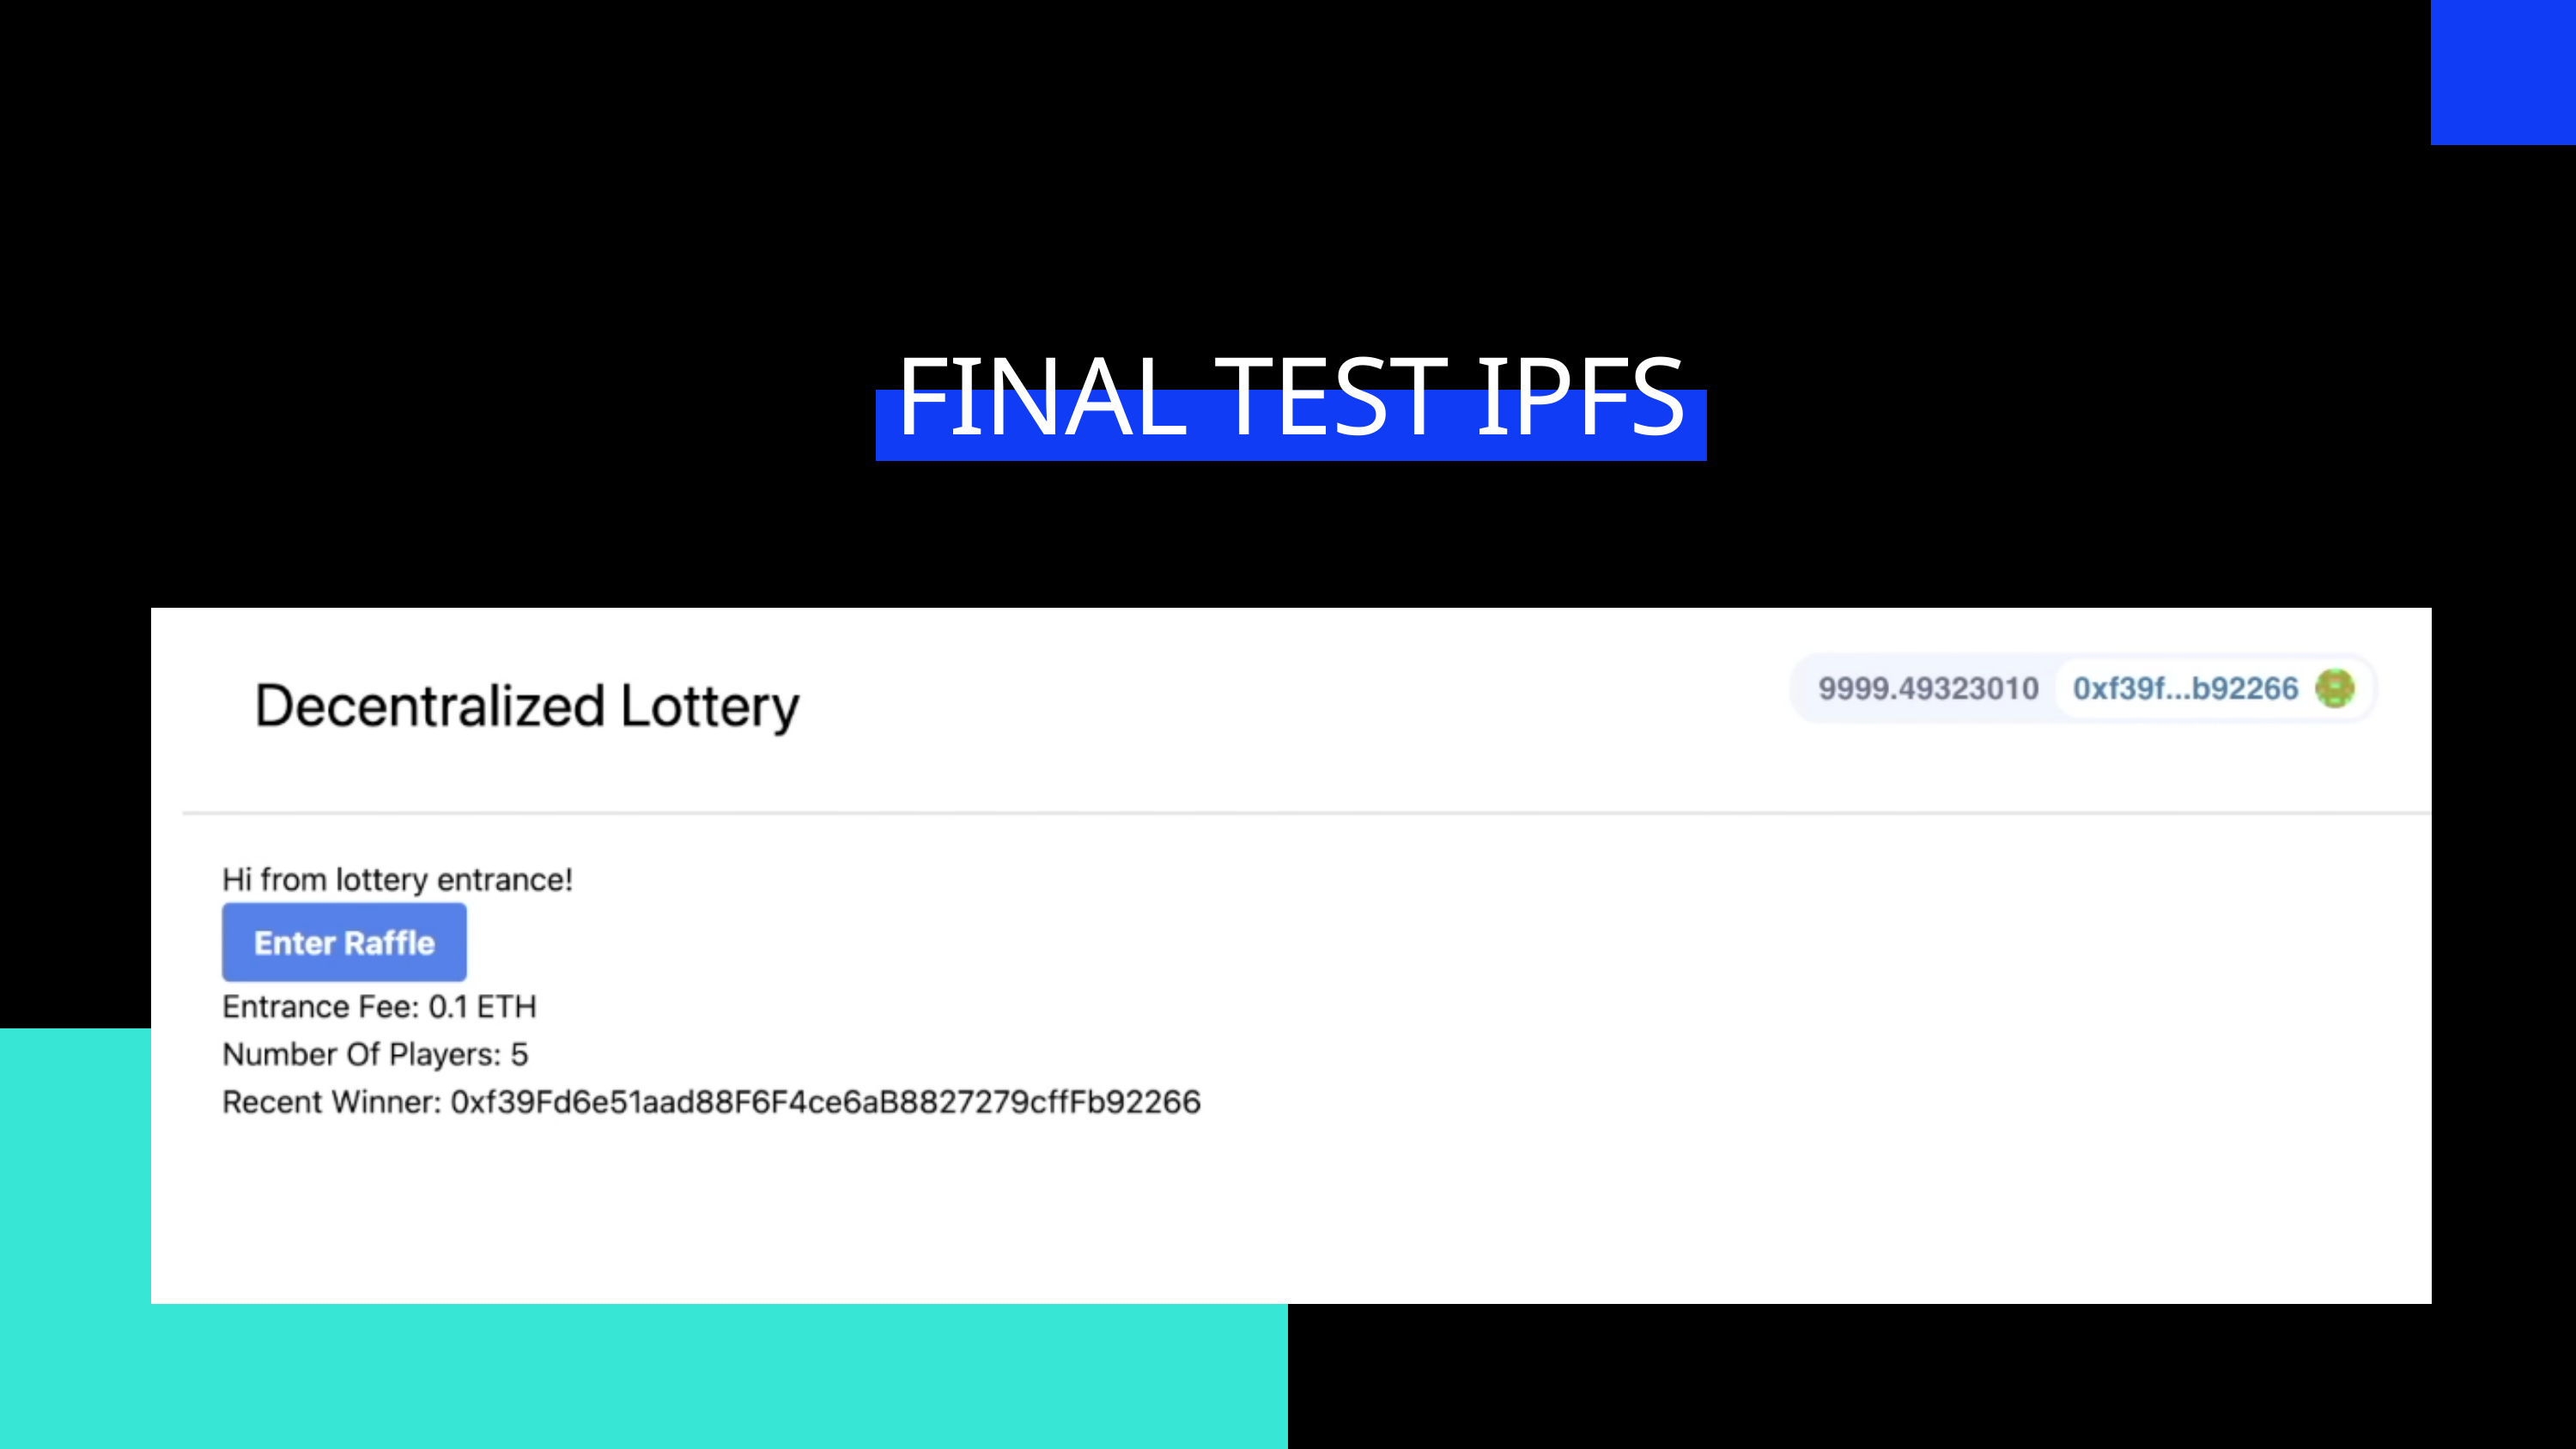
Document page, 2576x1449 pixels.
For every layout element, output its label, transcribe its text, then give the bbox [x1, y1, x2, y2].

picture [876, 390, 1707, 462]
text_box FINAL TEST IPFS [588, 306, 1995, 457]
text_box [2430, 0, 2576, 145]
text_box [0, 1028, 1289, 1449]
picture [151, 608, 2432, 1304]
